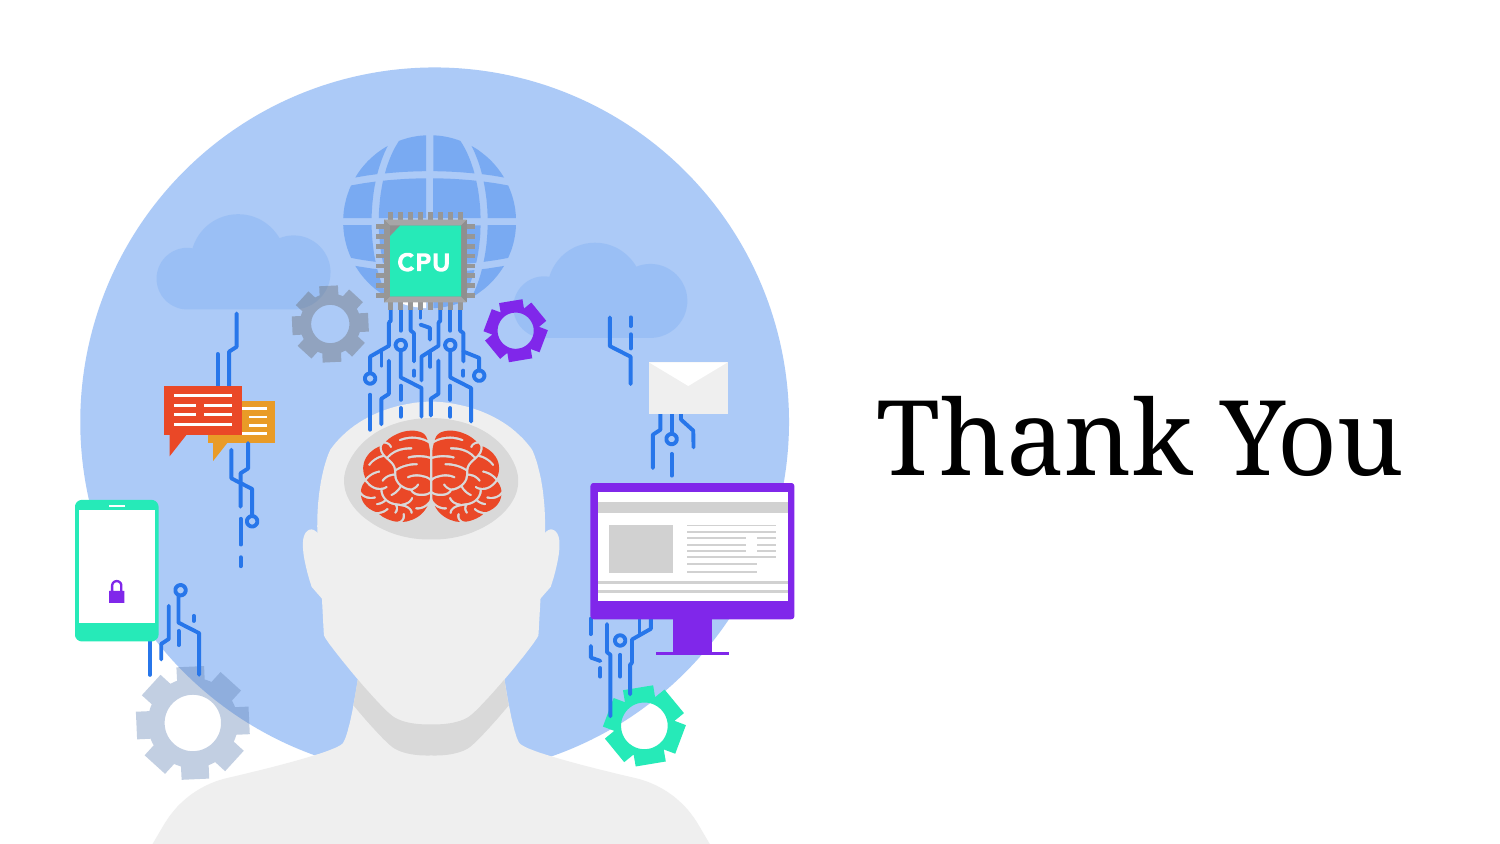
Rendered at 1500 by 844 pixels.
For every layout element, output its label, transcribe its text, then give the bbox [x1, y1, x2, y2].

title Thank You [823, 356, 1420, 488]
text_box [74, 67, 795, 844]
